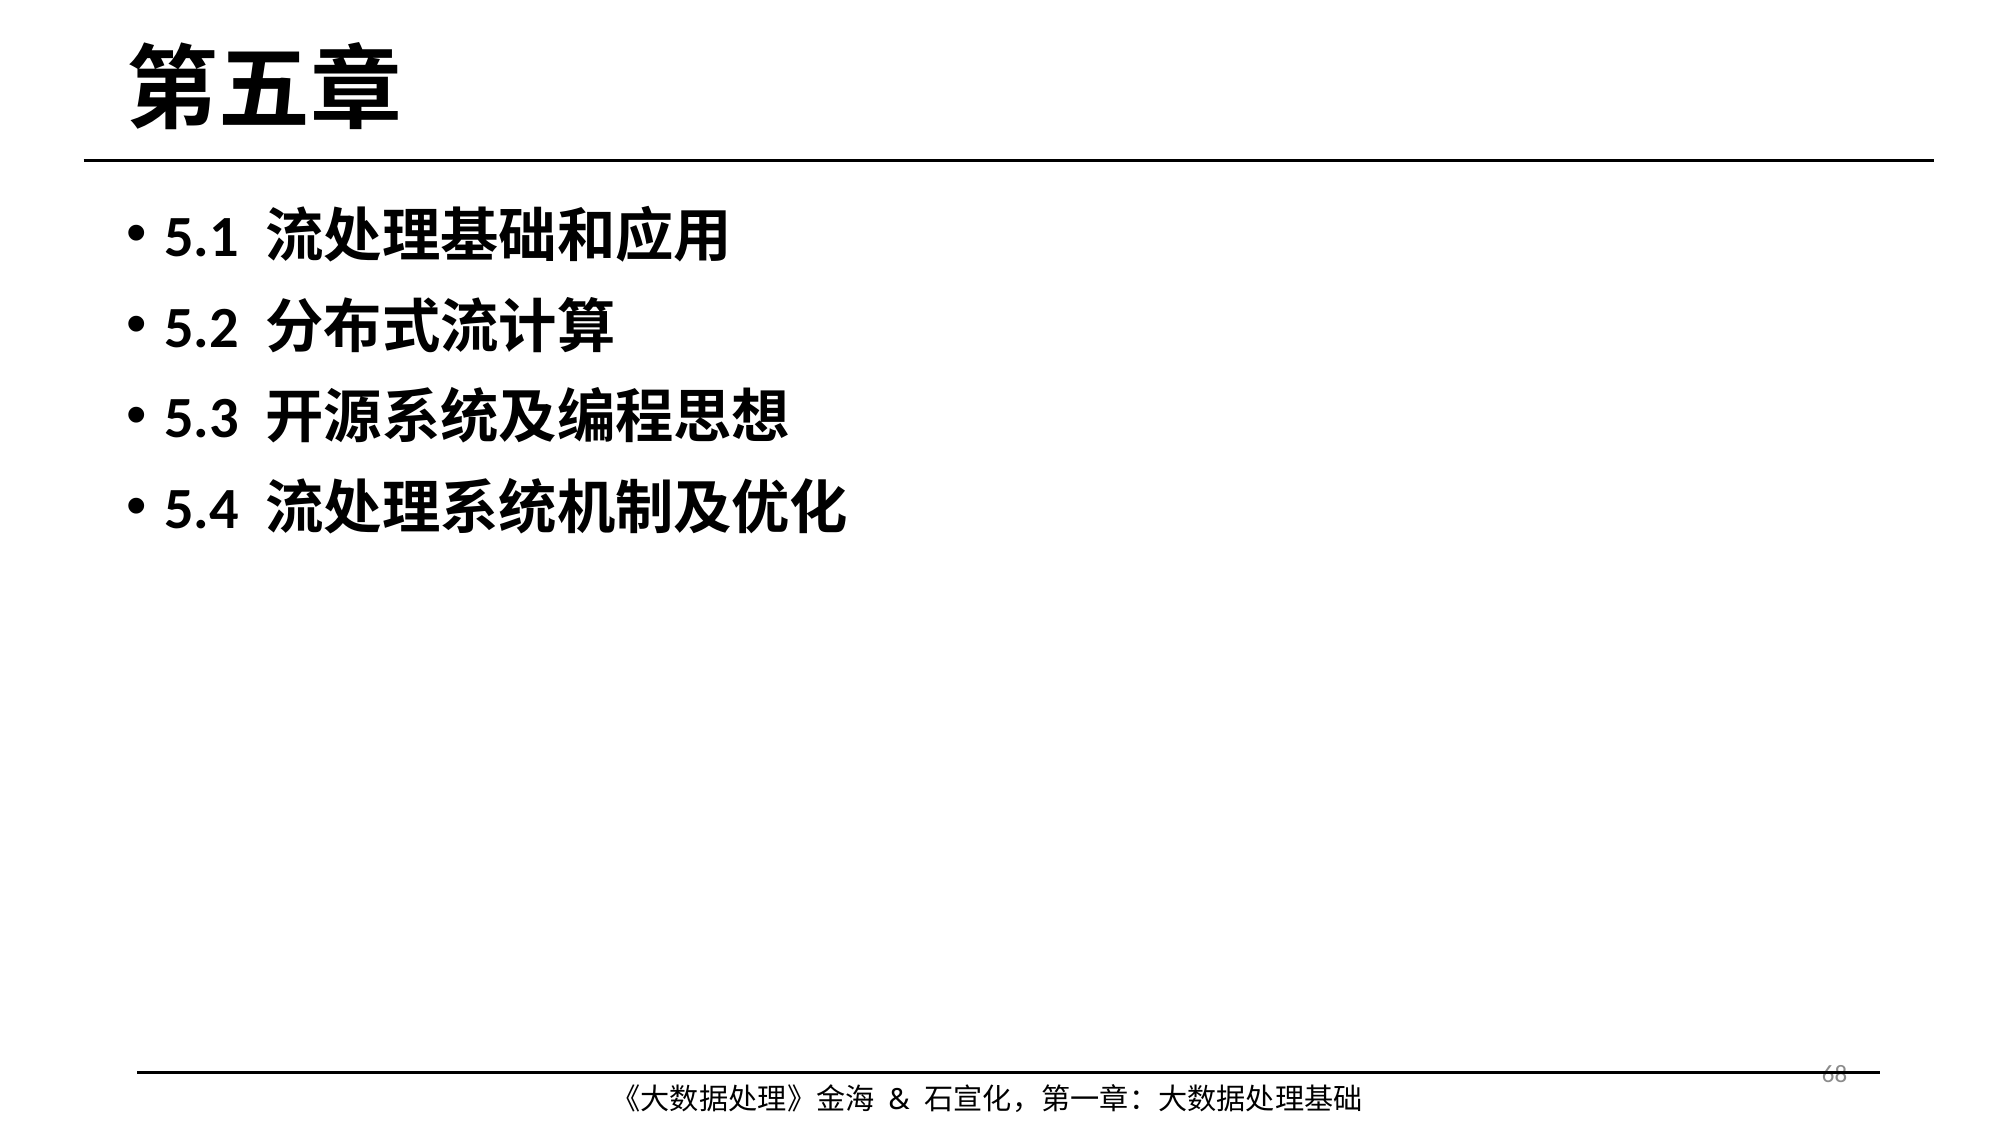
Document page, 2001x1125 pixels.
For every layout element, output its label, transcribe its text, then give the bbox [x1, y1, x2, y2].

list 5.1 流处理基础和应用 5.2 分布式流计算 5.3 开源系统及编程思想 5.4 流处理系统机制及优化 [111, 190, 1905, 1014]
title 第五章 [111, 22, 1905, 161]
slide_number 68 [1412, 1042, 1863, 1103]
